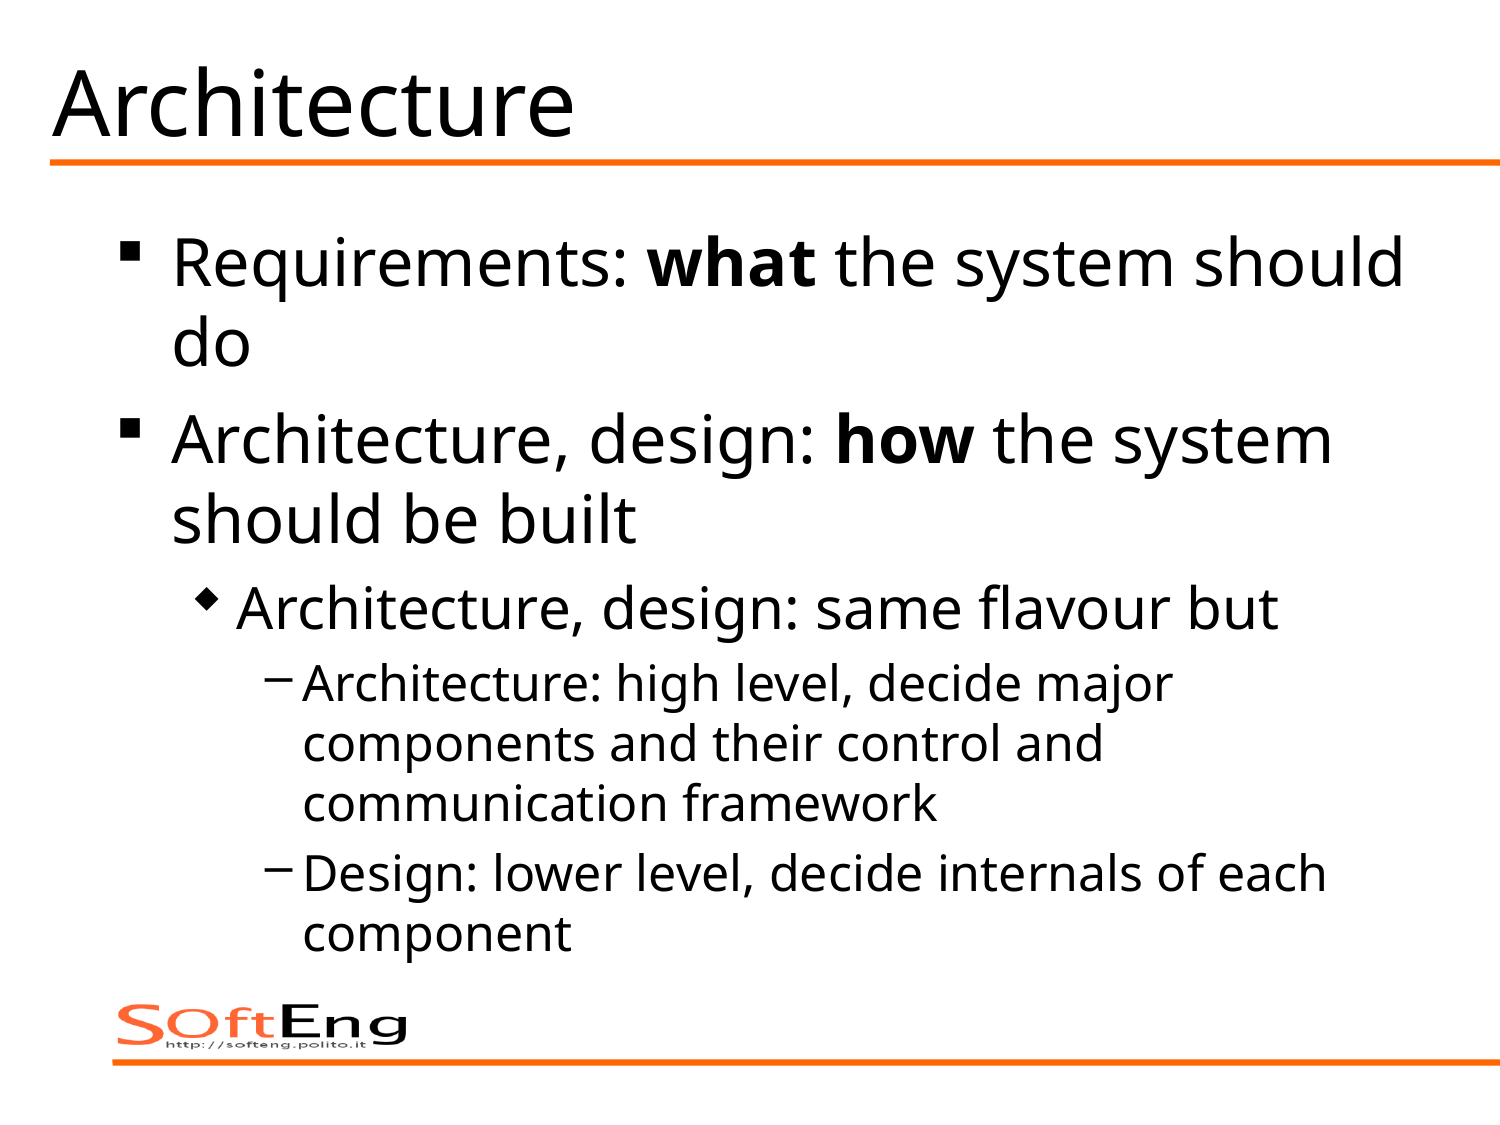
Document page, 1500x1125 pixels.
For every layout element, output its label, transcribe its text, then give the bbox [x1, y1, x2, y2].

title Architecture [37, 24, 1450, 175]
picture [112, 1000, 413, 1056]
list Requirements: what the system should do Architecture, design: how the system should be built Architecture, design: same flavour but Architecture: high level, decide major components and their control and communication framework Design: lower level, decide internals of each component [99, 212, 1450, 1000]
